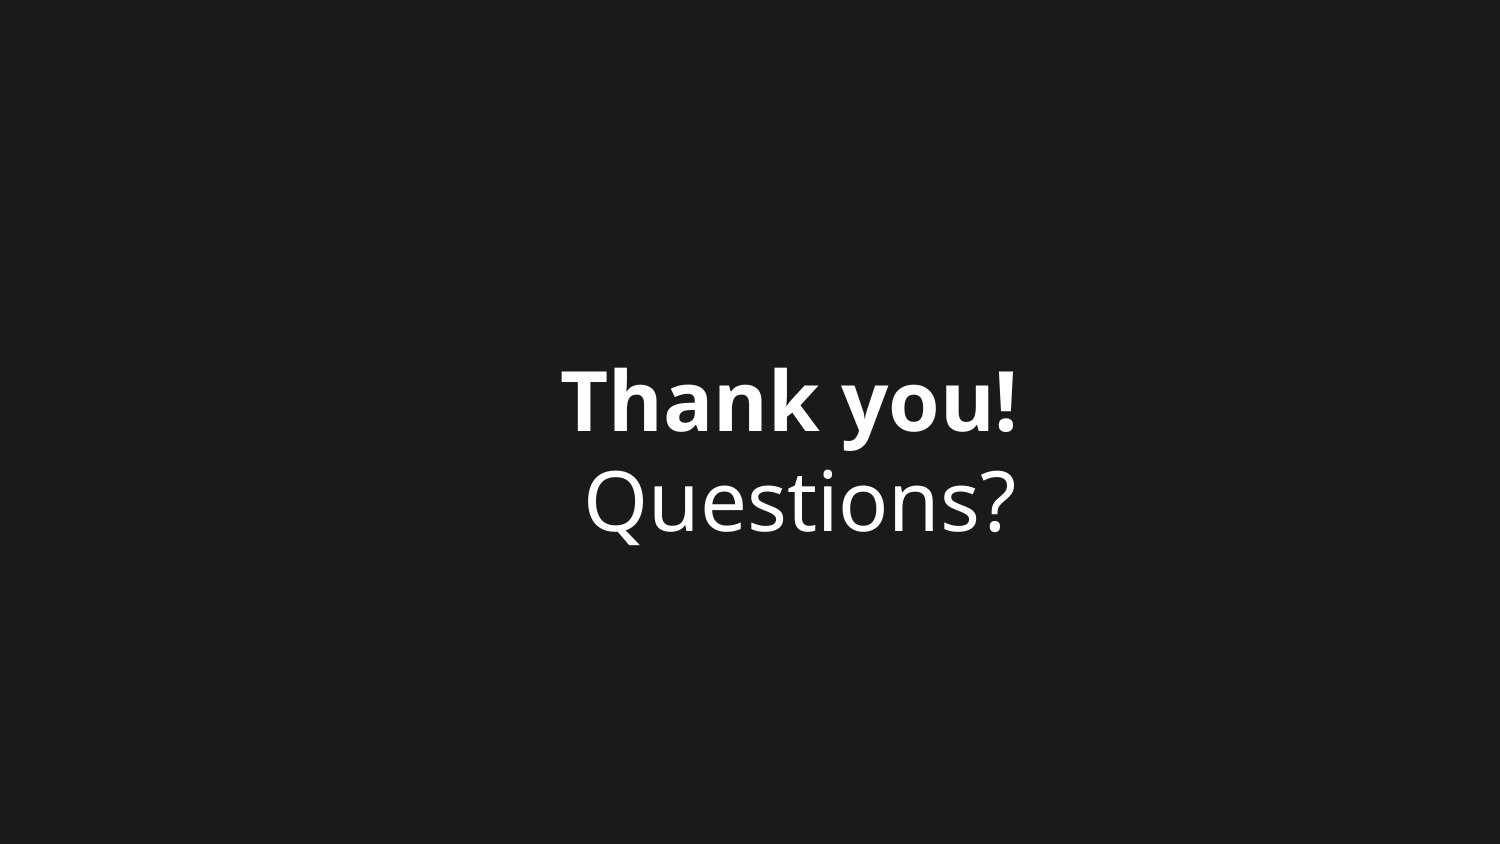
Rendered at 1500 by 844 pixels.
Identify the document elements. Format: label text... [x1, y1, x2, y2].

title Thank you! Questions? [351, 333, 1250, 607]
